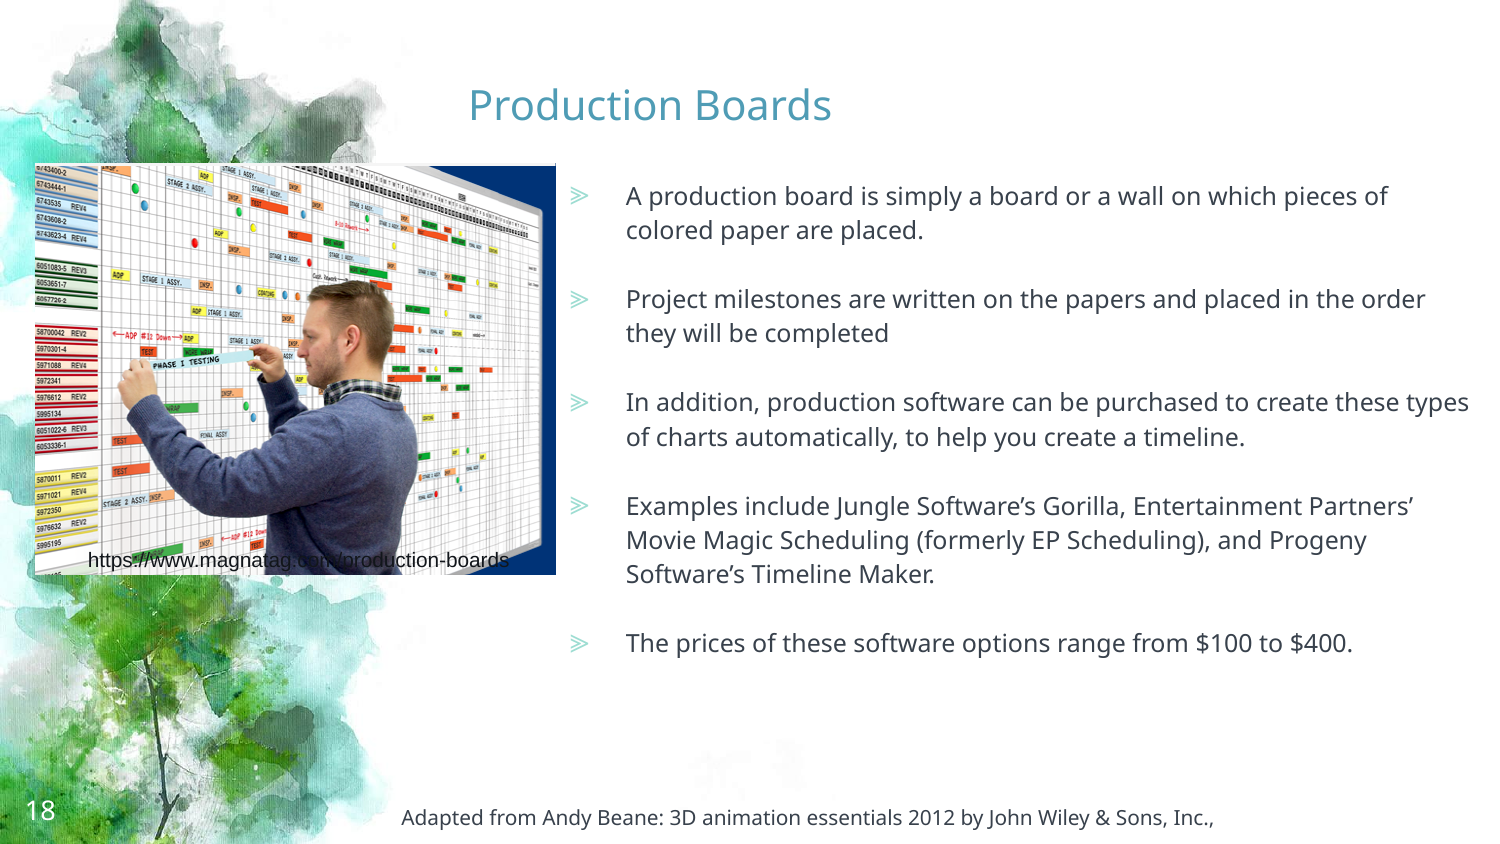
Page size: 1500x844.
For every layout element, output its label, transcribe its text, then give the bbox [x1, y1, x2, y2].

text_box Adapted from Andy Beane: 3D animation essentials 2012 by John Wiley & Sons, Inc., [386, 796, 1278, 832]
title Production Boards [468, 33, 1425, 129]
slide_number 18 [24, 779, 115, 844]
list A production board is simply a board or a wall on which pieces of colored paper are placed. Project milestones are written on the papers and placed in the order they will be completed In addition, production software can be purchased to create these types of charts automatically, to help you create a timeline. Examples include Jungle Software’s Gorilla, Entertainment Partners’ Movie Magic Scheduling (formerly EP Scheduling), and Progeny Software’s Timeline Maker. The prices of these software options range from $100 to $400. [550, 175, 1477, 744]
picture [0, 0, 1500, 844]
